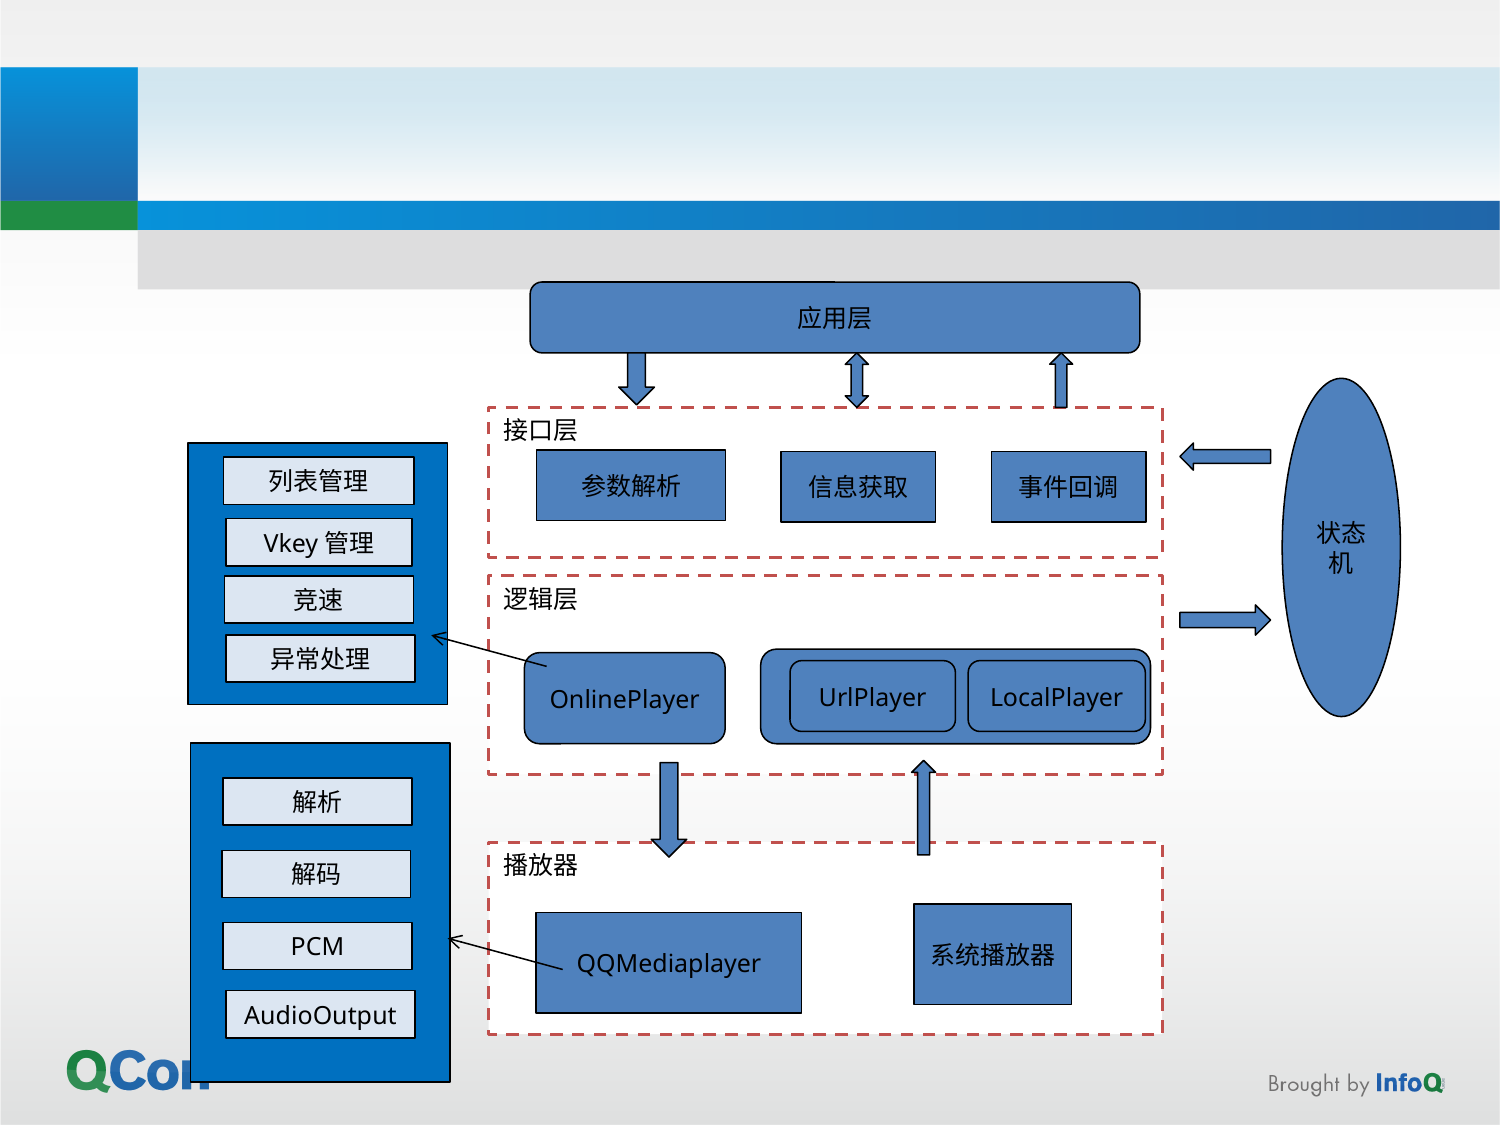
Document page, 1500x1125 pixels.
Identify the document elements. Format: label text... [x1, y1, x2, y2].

text_box 播放器 [488, 842, 1163, 1035]
text_box [1049, 352, 1073, 408]
text_box 接口层 [488, 407, 1163, 558]
text_box [845, 352, 869, 408]
text_box PCM [223, 922, 412, 970]
text_box AudioOutput [226, 990, 416, 1039]
text_box 异常处理 [225, 635, 415, 683]
text_box 逻辑层 [488, 575, 1163, 775]
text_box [430, 634, 547, 667]
text_box Vkey管理 [225, 518, 413, 566]
text_box [190, 743, 451, 1083]
text_box 系统播放器 [913, 903, 1072, 1005]
text_box [1179, 442, 1271, 471]
text_box 解析 [223, 778, 412, 826]
text_box OnlinePlayer [524, 652, 726, 744]
picture [0, 0, 1500, 1125]
text_box [187, 442, 448, 705]
text_box [651, 762, 687, 858]
text_box 状态机 [1282, 378, 1401, 717]
text_box [1179, 604, 1271, 636]
text_box UrlPlayer [789, 660, 956, 732]
text_box 事件回调 [991, 451, 1147, 523]
text_box [911, 760, 936, 855]
text_box 列表管理 [223, 457, 414, 505]
text_box 信息获取 [781, 451, 936, 523]
text_box LocalPlayer [968, 660, 1146, 732]
text_box QQMediaplayer [536, 912, 802, 1014]
text_box 竞速 [224, 575, 414, 624]
text_box 参数解析 [536, 449, 726, 521]
text_box 解码 [221, 850, 411, 898]
text_box 应用层 [530, 281, 1140, 353]
text_box [760, 649, 1151, 744]
text_box [618, 352, 655, 405]
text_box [447, 938, 563, 970]
